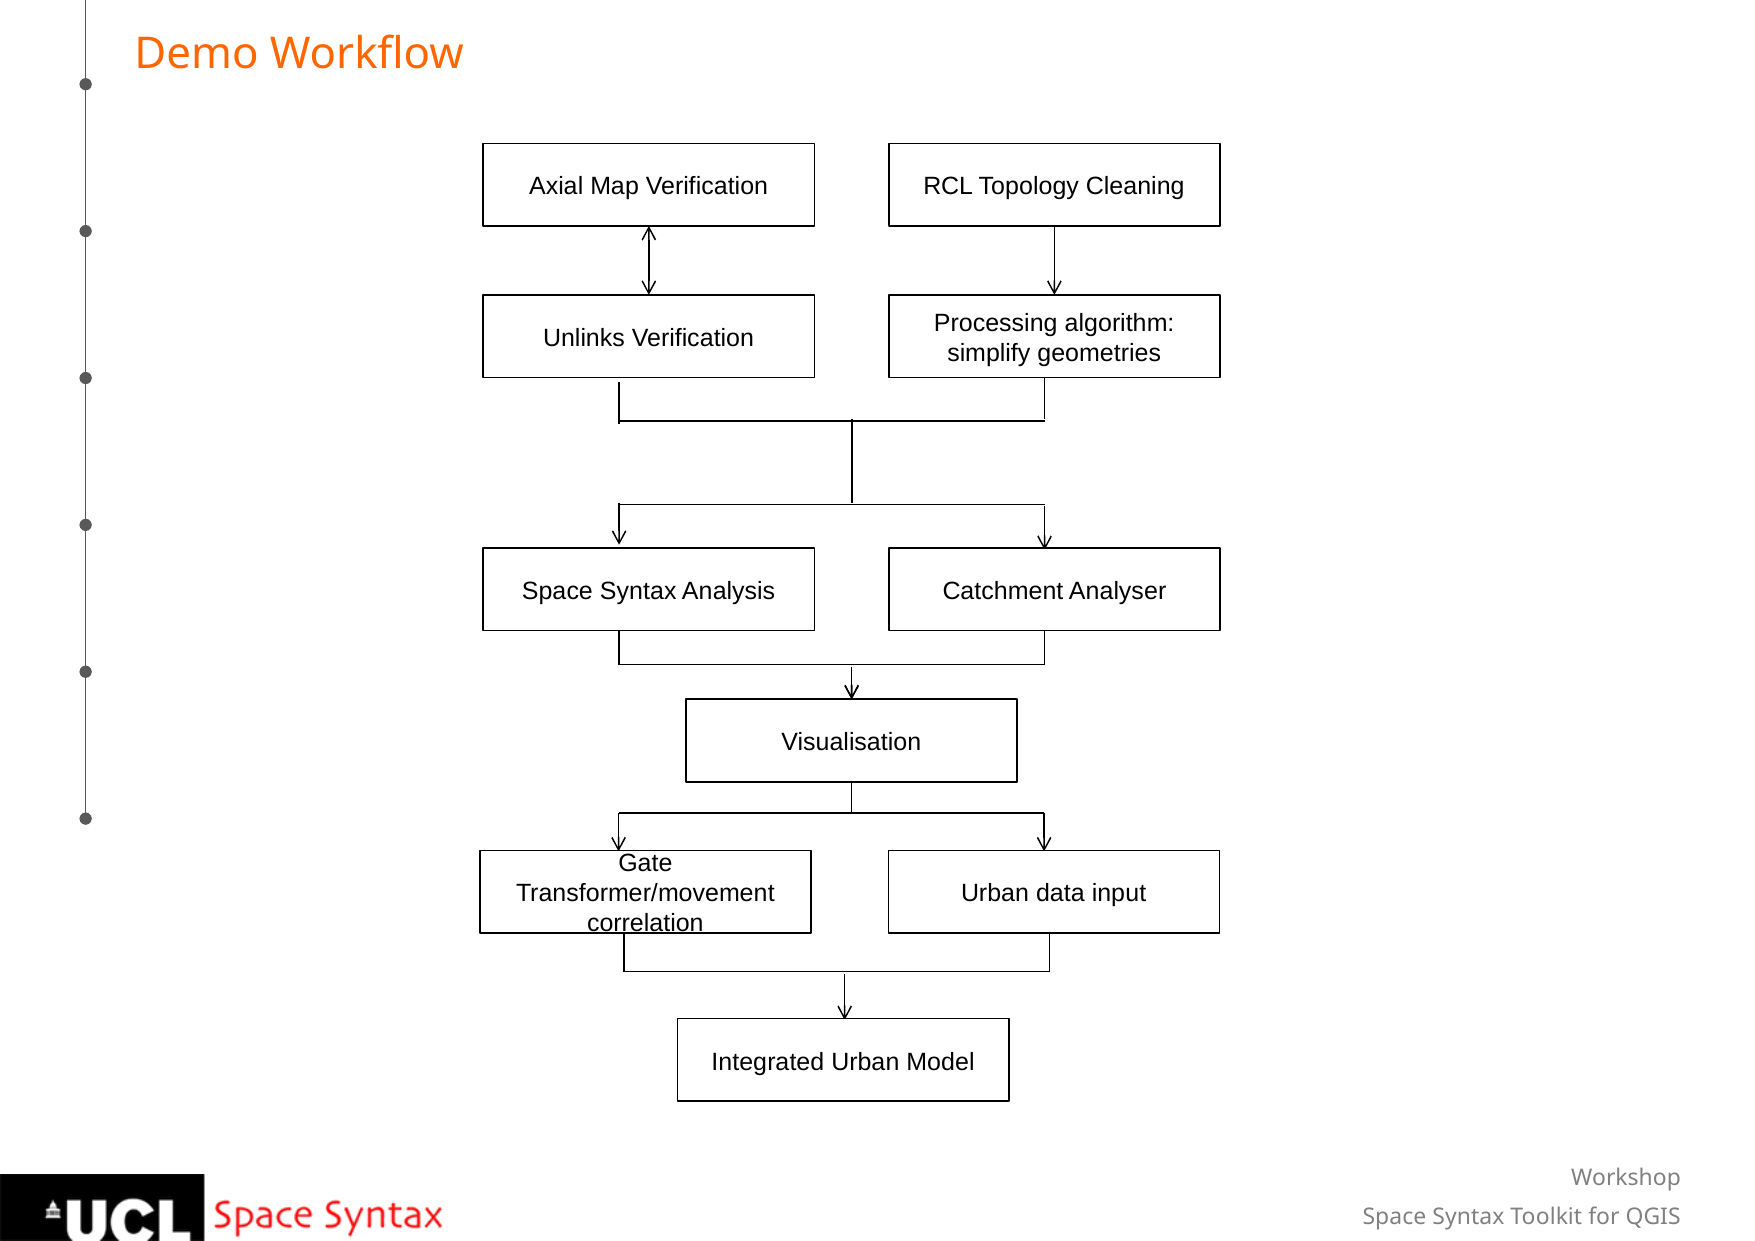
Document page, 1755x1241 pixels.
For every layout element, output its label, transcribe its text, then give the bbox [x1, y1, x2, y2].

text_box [618, 768, 1045, 848]
text_box RCL Topology Cleaning [888, 143, 1220, 227]
text_box Processing algorithm: simplify geometries [888, 294, 1220, 378]
text_box Visualisation [686, 744, 1018, 767]
text_box Axial Map Verification [483, 143, 815, 227]
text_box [479, 850, 1220, 934]
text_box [482, 547, 1221, 631]
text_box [618, 638, 1045, 736]
picture [0, 1174, 528, 1241]
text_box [623, 942, 1050, 1021]
text_box Demo Workflow [119, 17, 1175, 85]
text_box Integrated Urban Model [677, 1029, 1009, 1102]
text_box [618, 374, 1045, 546]
text_box Unlinks Verification [483, 294, 815, 378]
